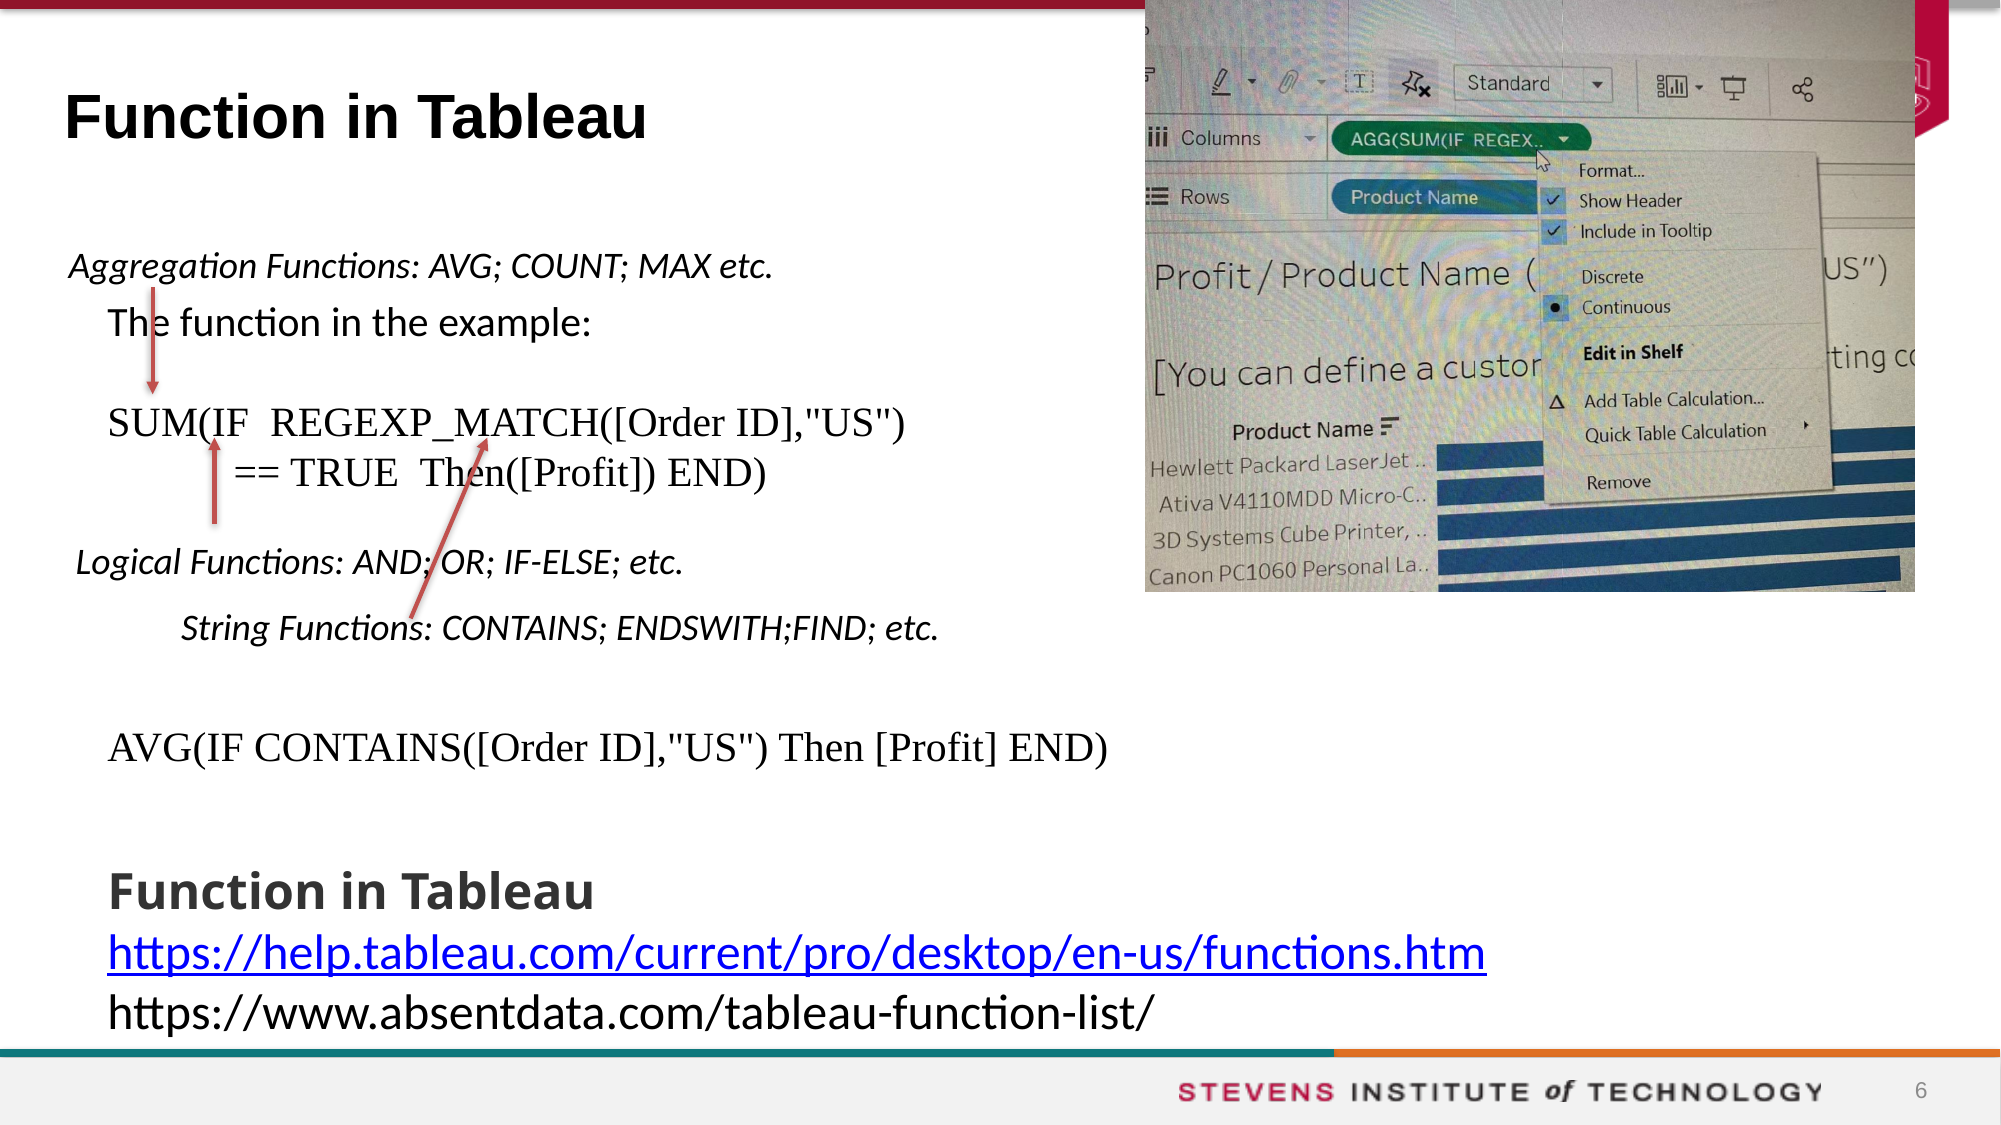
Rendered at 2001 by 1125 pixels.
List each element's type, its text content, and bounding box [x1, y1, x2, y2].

text_box The function in the example: SUM(IF REGEXP_MATCH([Order ID],"US") == TRUE Then([Profit]) END) AVG(IF CONTAINS([Order ID],"US") Then [Profit] END) Function in Tableau https://help.tableau.com/current/pro/desktop/en-us/functions.htm https://www.absentdata.com/tableau-function-list/ [92, 287, 1503, 1047]
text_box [410, 437, 488, 619]
title Function in Tableau [49, 68, 1140, 157]
text_box Aggregation Functions: AVG; COUNT; MAX etc. [53, 234, 790, 294]
text_box Logical Functions: AND; OR; IF-ELSE; etc. [493, 529, 700, 590]
text_box String Functions: CONTAINS; ENDSWITH;FIND; etc. [166, 596, 956, 656]
text_box Logical Functions: AND; OR; IF-ELSE; etc. [60, 529, 405, 590]
slide_number 6 [1869, 1059, 1974, 1120]
picture [1145, 0, 1915, 592]
